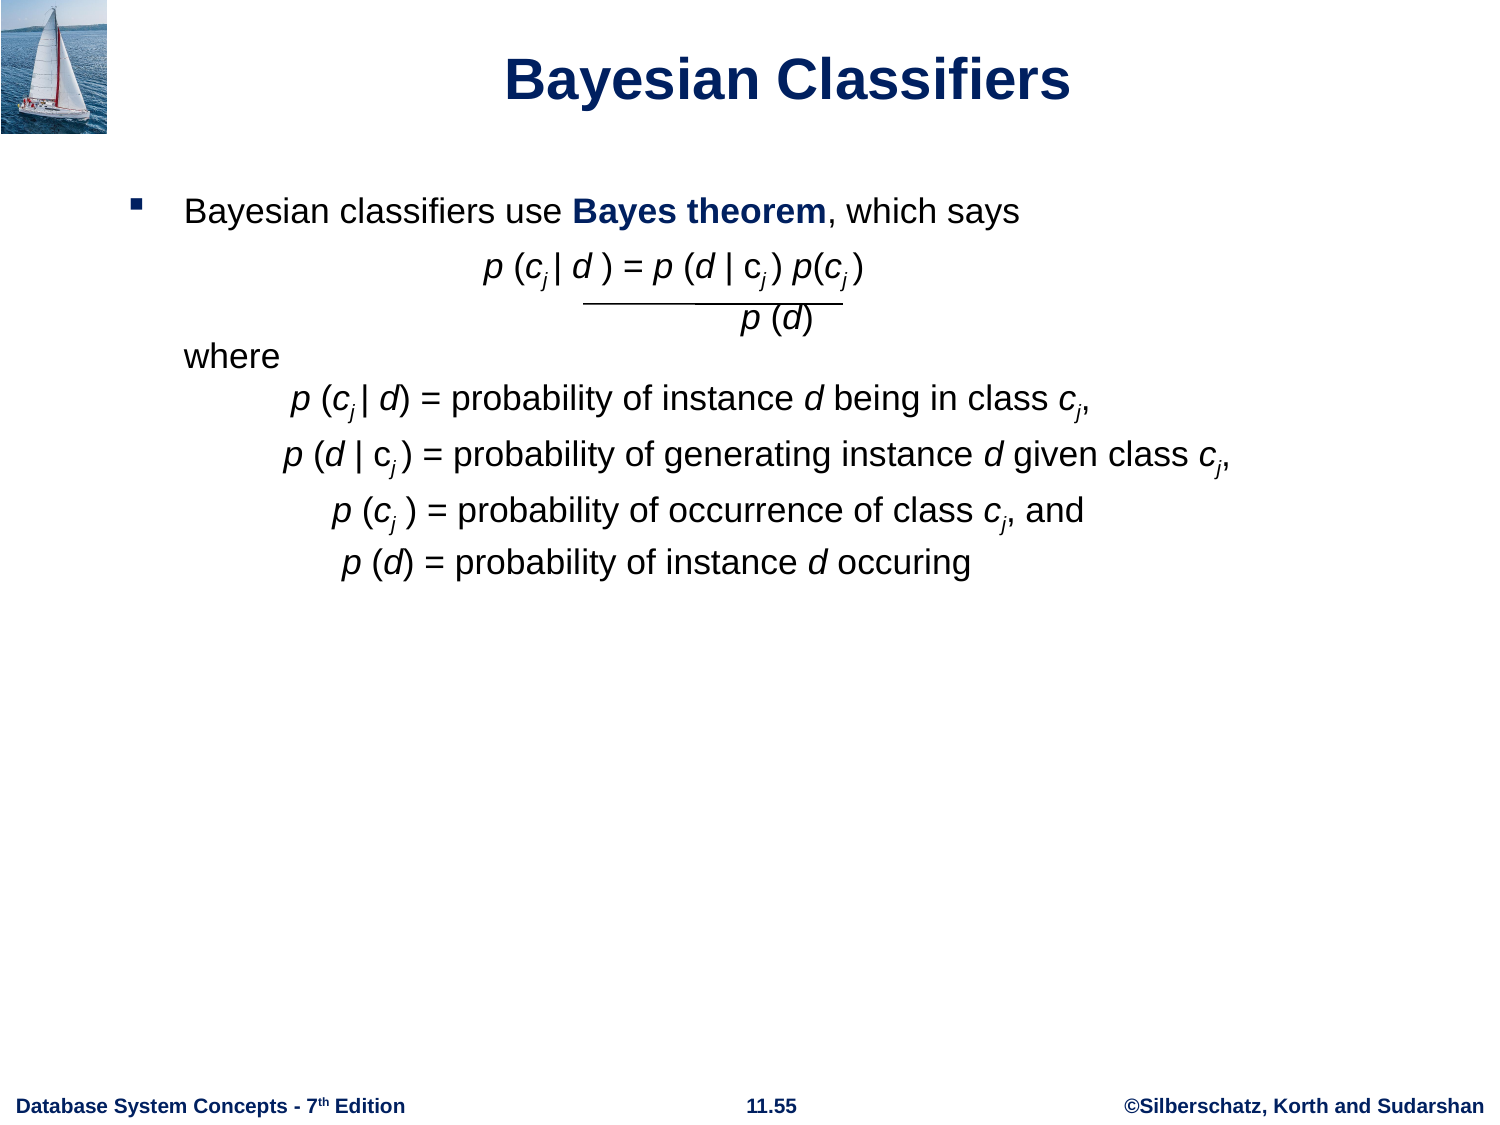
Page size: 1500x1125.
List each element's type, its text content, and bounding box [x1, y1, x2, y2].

title Bayesian Classifiers [125, 18, 1452, 120]
picture [1, 0, 107, 134]
list Bayesian classifiers use Bayes theorem, which says p (cj | d ) = p (d | cj ) p(cj ) p (d) where p (cj | d) = probability of instance d being in class cj, p (d | cj ) = probability of generating instance d given class cj, p (cj ) = probability of occurrence of class cj, and p (d) = probability of instance d occuring [112, 185, 1400, 1066]
